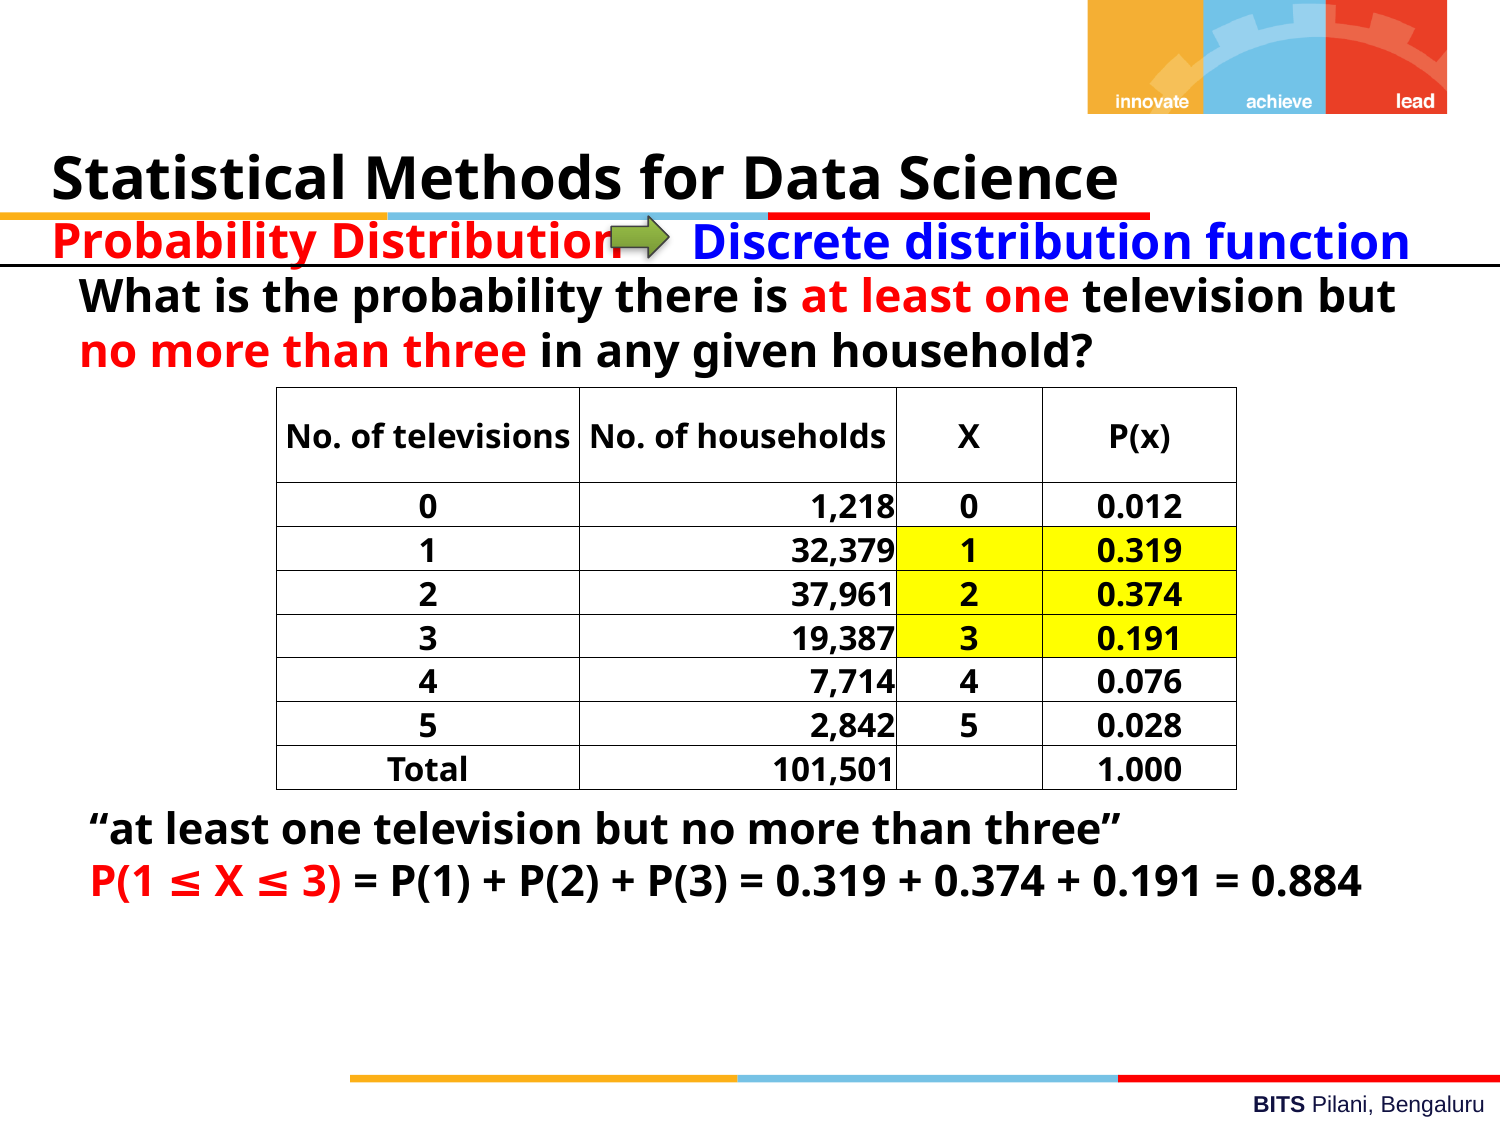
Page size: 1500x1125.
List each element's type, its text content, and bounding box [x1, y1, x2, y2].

table_cell 0 [277, 483, 579, 526]
table_cell 19,387 [580, 615, 896, 657]
table_cell 1 [897, 527, 1042, 570]
table_cell 1,218 [580, 483, 896, 526]
text_box Probability Distribution [36, 208, 676, 264]
table_cell 32,379 [580, 527, 896, 570]
table_cell 7,714 [580, 658, 896, 701]
text_box Discrete distribution function [676, 202, 1456, 264]
table_cell 5 [897, 702, 1042, 745]
table_header No. of televisions [277, 388, 579, 482]
table_cell 0.012 [1043, 483, 1236, 526]
table_cell 0.028 [1043, 702, 1236, 745]
table_cell 0.076 [1043, 658, 1236, 701]
table_cell 5 [277, 702, 579, 745]
table_cell 1.000 [1043, 746, 1236, 789]
table_cell 3 [897, 615, 1042, 657]
table_cell 1 [277, 527, 579, 570]
table_cell 4 [277, 658, 579, 701]
text_box What is the probability there is at least one television but no more than three in any given household? [70, 274, 1432, 863]
table_cell 2 [277, 571, 579, 614]
table_cell 0.374 [1043, 571, 1236, 614]
table_cell 2,842 [580, 702, 896, 745]
table_cell 4 [897, 658, 1042, 701]
table_cell [897, 746, 1042, 789]
picture [1087, 0, 1448, 114]
table_cell 0 [897, 483, 1042, 526]
table_cell 37,961 [580, 571, 896, 614]
text_box [610, 215, 670, 259]
table_cell 3 [277, 615, 579, 657]
table_header P(x) [1043, 388, 1236, 482]
table_cell 0.319 [1043, 527, 1236, 570]
table_header X [897, 388, 1042, 482]
table_header No. of households [580, 388, 896, 482]
table_cell 101,501 [580, 746, 896, 789]
table_cell 0.191 [1043, 615, 1236, 657]
text_box “at least one television but no more than three” P(1 ≤ X ≤ 3) = P(1) + P(2) + P(3) = 0.319 + 0.374 + 0.191 = 0.884 [81, 797, 1432, 910]
table_cell Total [277, 746, 579, 789]
text_box Statistical Methods for Data Science [36, 140, 1271, 208]
table_cell 2 [897, 571, 1042, 614]
